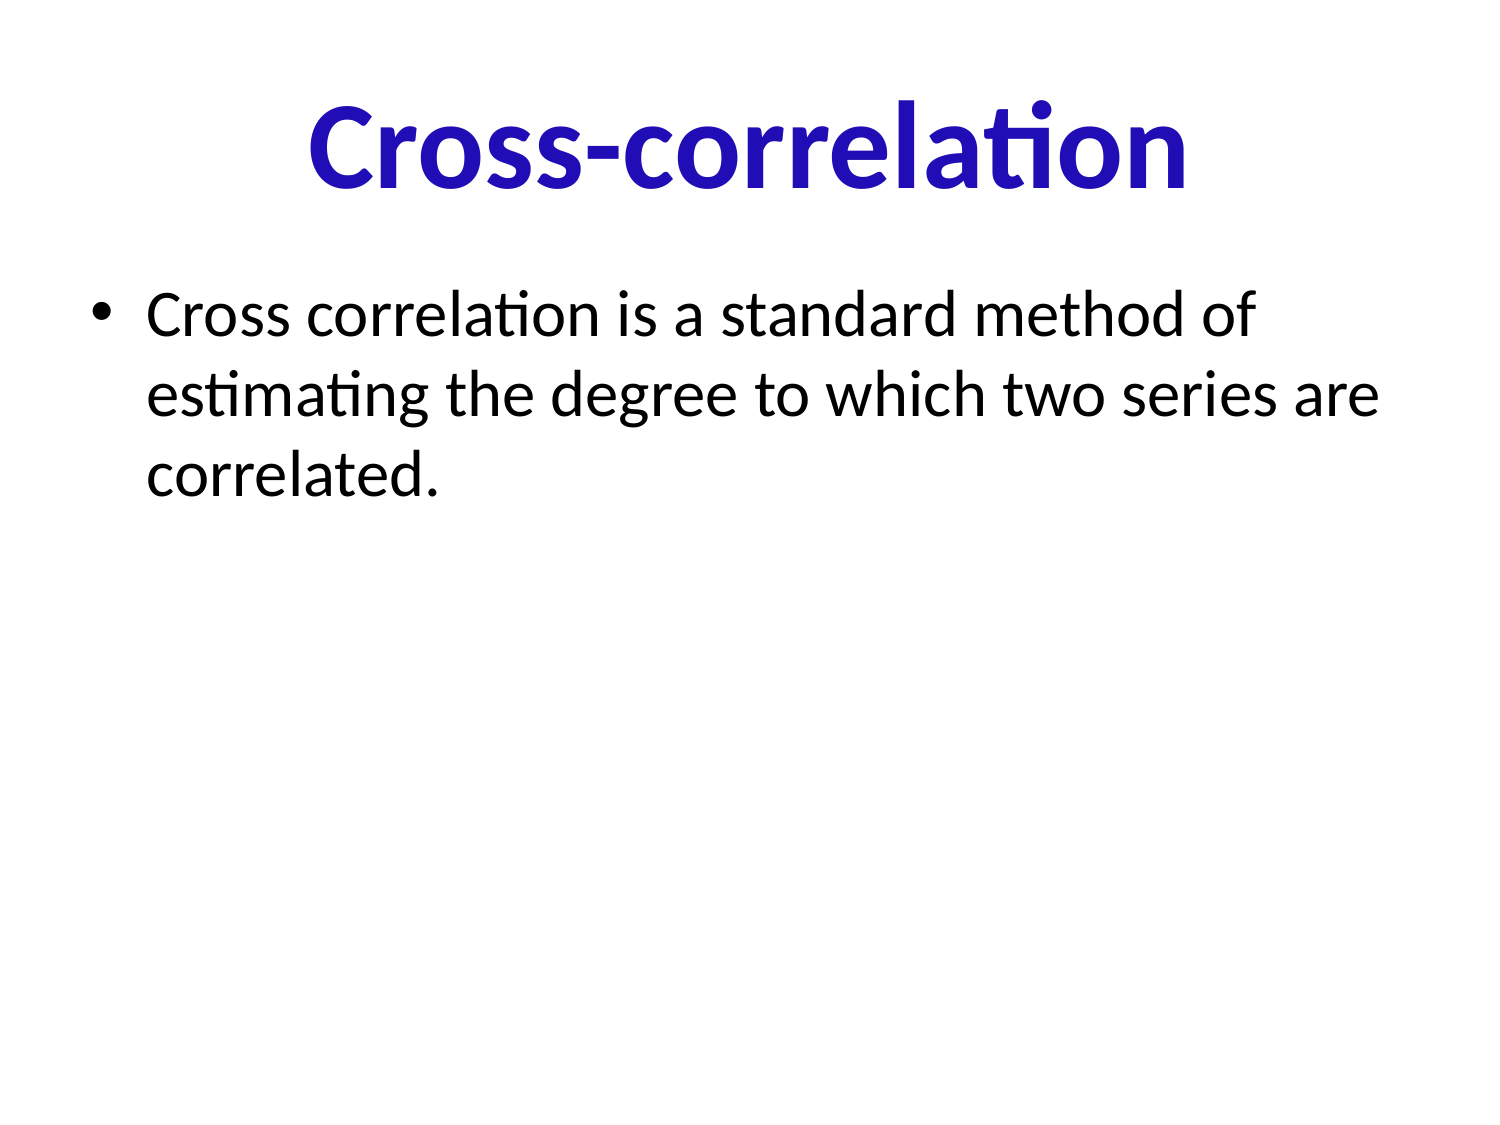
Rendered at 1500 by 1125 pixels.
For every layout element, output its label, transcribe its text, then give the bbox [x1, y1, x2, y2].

list Cross correlation is a standard method of estimating the degree to which two series are correlated. [75, 262, 1425, 1005]
title Cross-correlation [75, 45, 1425, 233]
